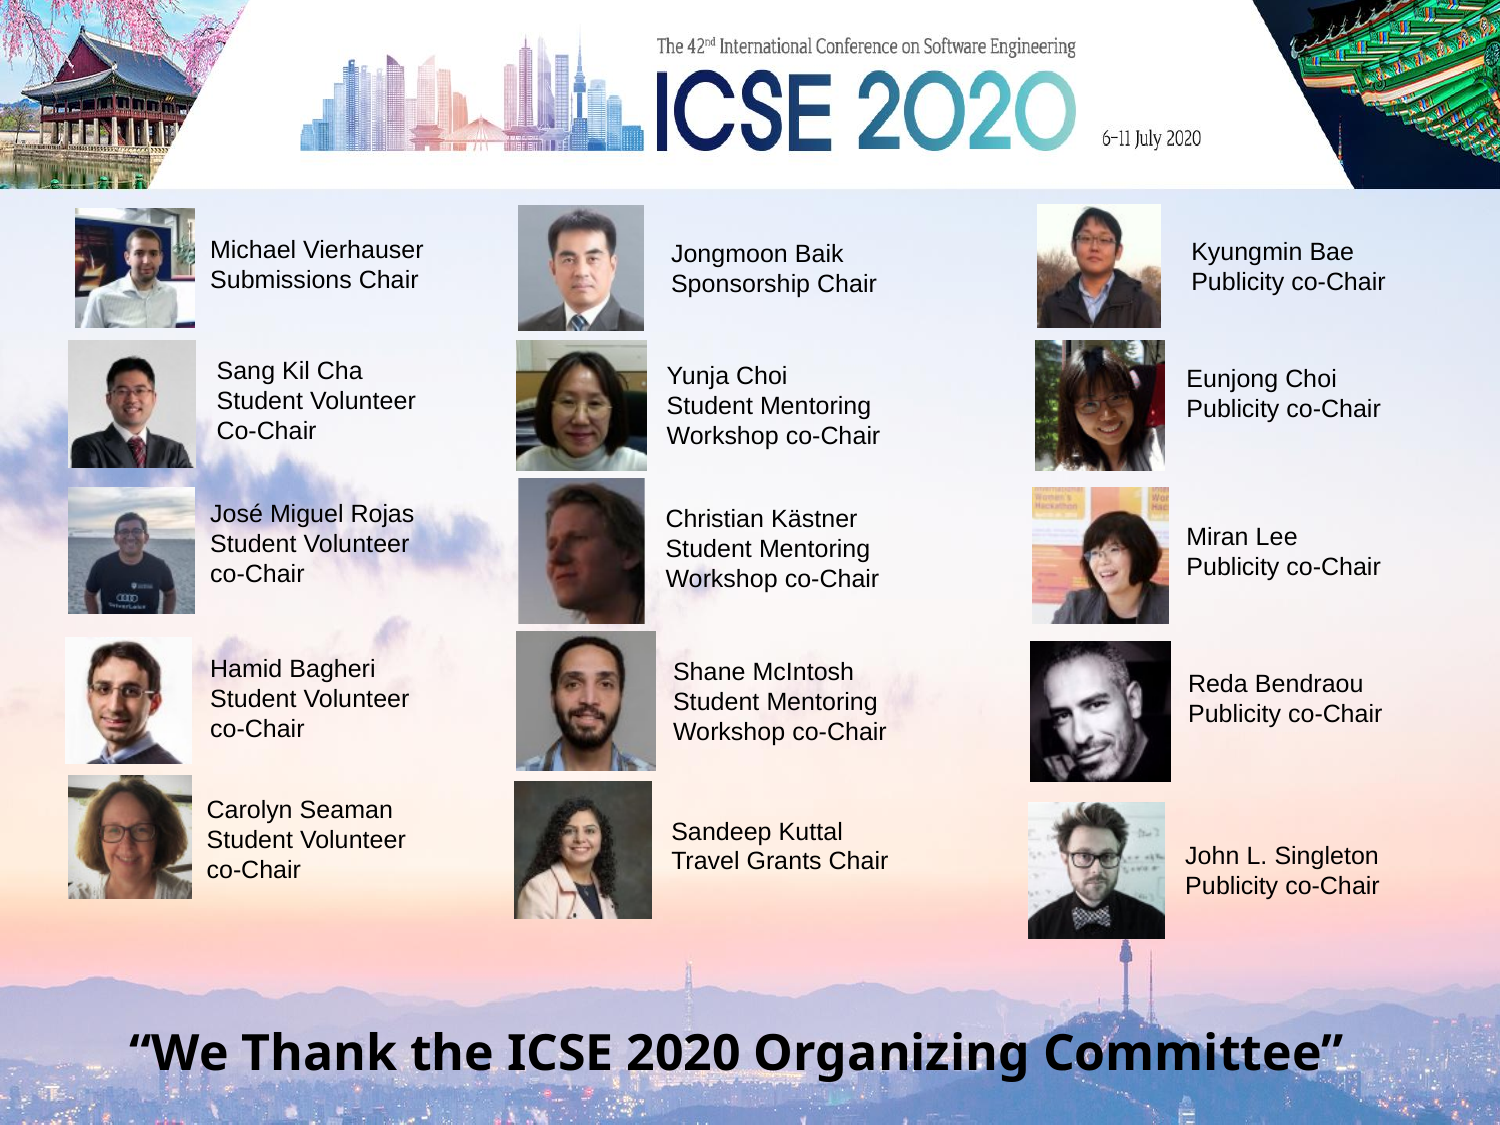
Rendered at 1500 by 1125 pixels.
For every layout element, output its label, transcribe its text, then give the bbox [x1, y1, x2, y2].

text_box José Miguel Rojas Student Volunteer co-Chair [198, 489, 466, 595]
text_box John L. Singleton Publicity co-Chair [1171, 832, 1426, 908]
text_box Hamid Bagheri Student Volunteer co-Chair [196, 645, 459, 751]
text_box Michael Vierhauser Submissions Chair [199, 226, 466, 302]
text_box Shane McIntosh Student Mentoring Workshop co-Chair [661, 647, 914, 753]
text_box Carolyn Seaman Student Volunteer co-Chair [196, 786, 462, 891]
text_box Christian Kästner Student Mentoring Workshop co-Chair [650, 495, 922, 600]
text_box Sang Kil Cha Student Volunteer Co-Chair [201, 346, 473, 452]
text_box Yunja Choi Student Mentoring Workshop co-Chair [651, 352, 908, 457]
text_box Sandeep Kuttal Travel Grants Chair [657, 807, 912, 883]
text_box Kyungmin Bae Publicity co-Chair [1176, 228, 1443, 304]
text_box Eunjong Choi Publicity co-Chair [1171, 355, 1456, 431]
picture [0, 0, 1500, 1125]
text_box Miran Lee Publicity co-Chair [1174, 512, 1456, 588]
text_box Jongmoon Baik Sponsorship Chair [656, 229, 922, 305]
text_box Reda Bendraou Publicity co-Chair [1175, 660, 1446, 736]
title “We Thank the ICSE 2020 Organizing Committee” [37, 1004, 1436, 1096]
